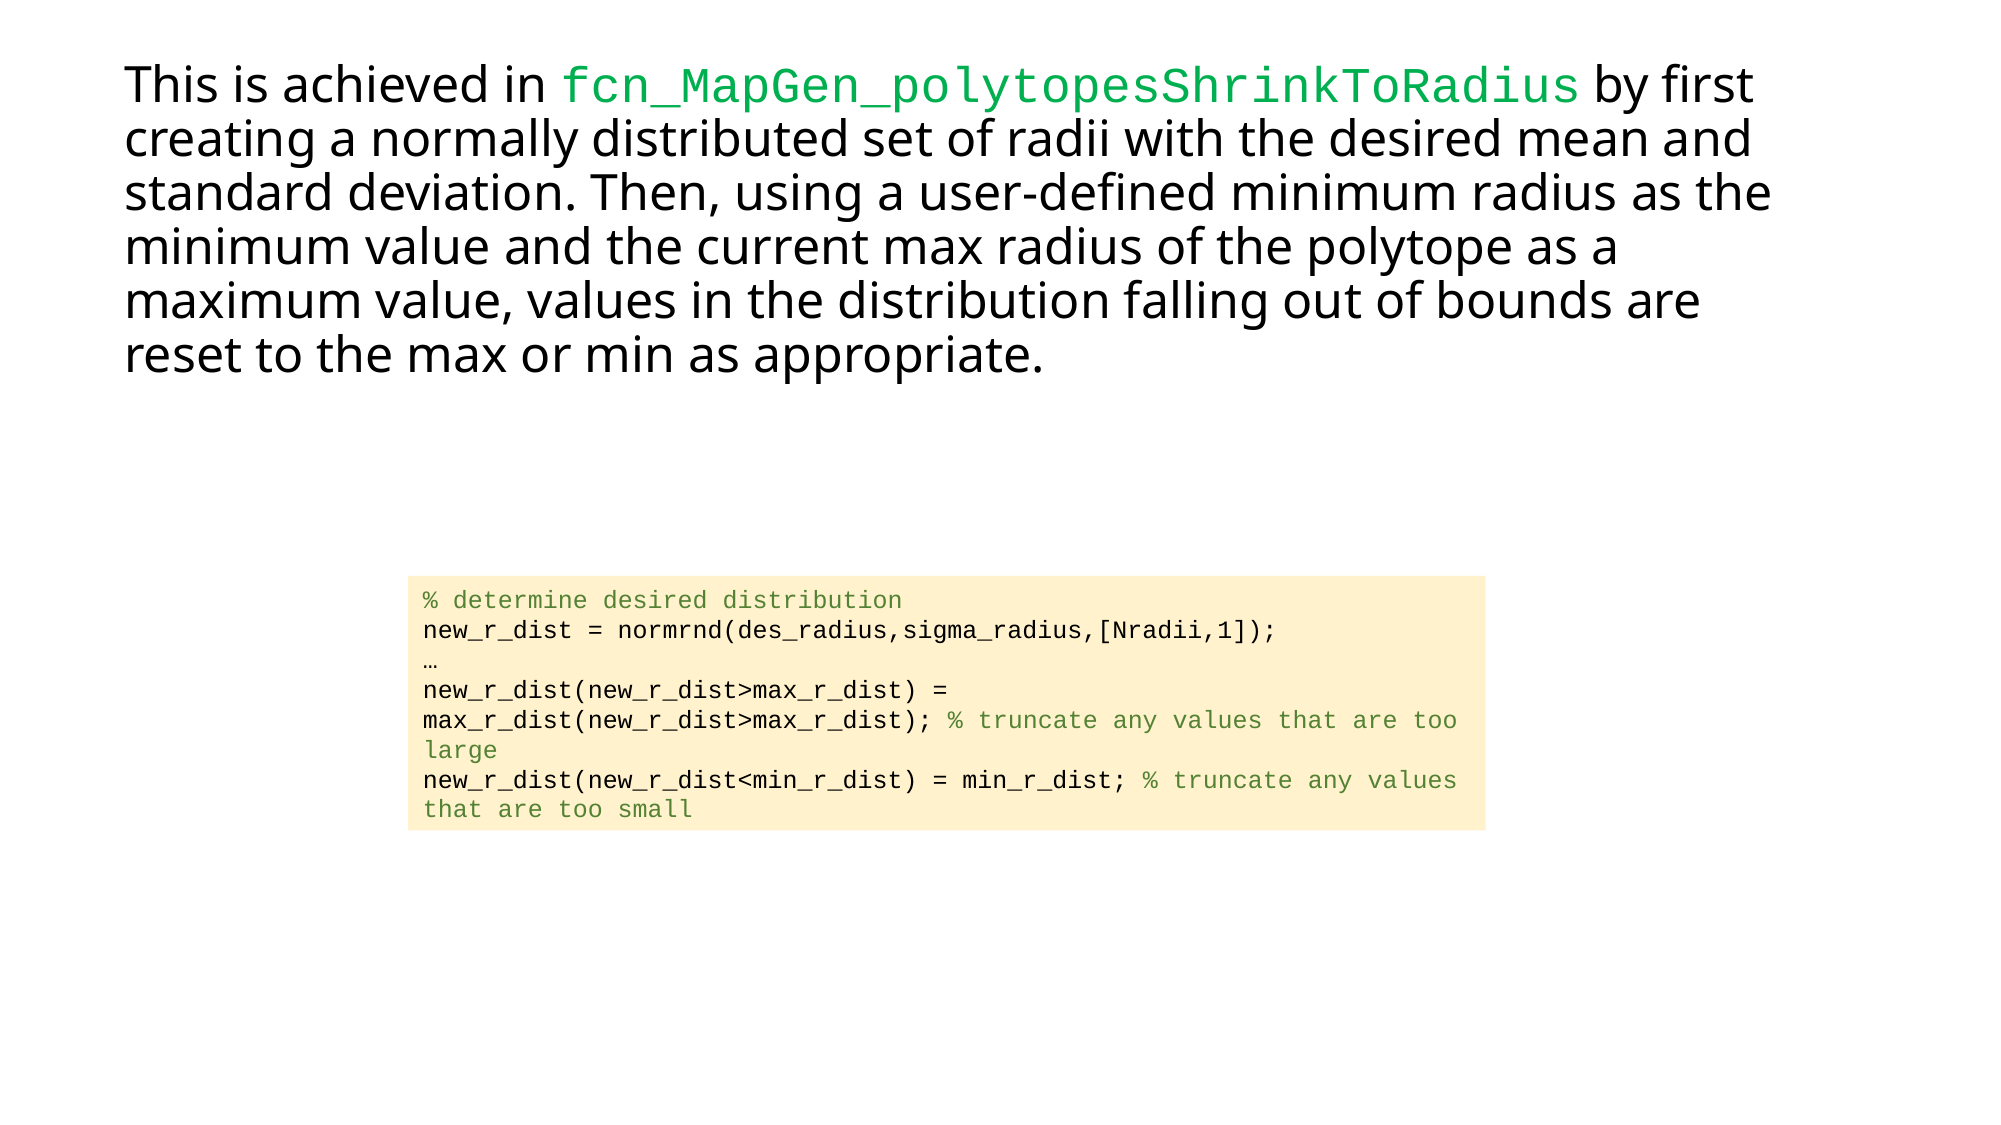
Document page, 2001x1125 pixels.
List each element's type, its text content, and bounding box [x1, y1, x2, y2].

text_box % determine desired distribution new_r_dist = normrnd(des_radius,sigma_radius,[Nradii,1]); … new_r_dist(new_r_dist>max_r_dist) = max_r_dist(new_r_dist>max_r_dist); % truncate any values that are too large new_r_dist(new_r_dist<min_r_dist) = min_r_dist; % truncate any values that are too small [408, 575, 1486, 831]
title This is achieved in fcn_MapGen_polytopesShrinkToRadius by first creating a normally distributed set of radii with the desired mean and standard deviation. Then, using a user-defined minimum radius as the minimum value and the current max radius of the polytope as a maximum value, values in the distribution falling out of bounds are reset to the max or min as appropriate. [109, 112, 1835, 330]
